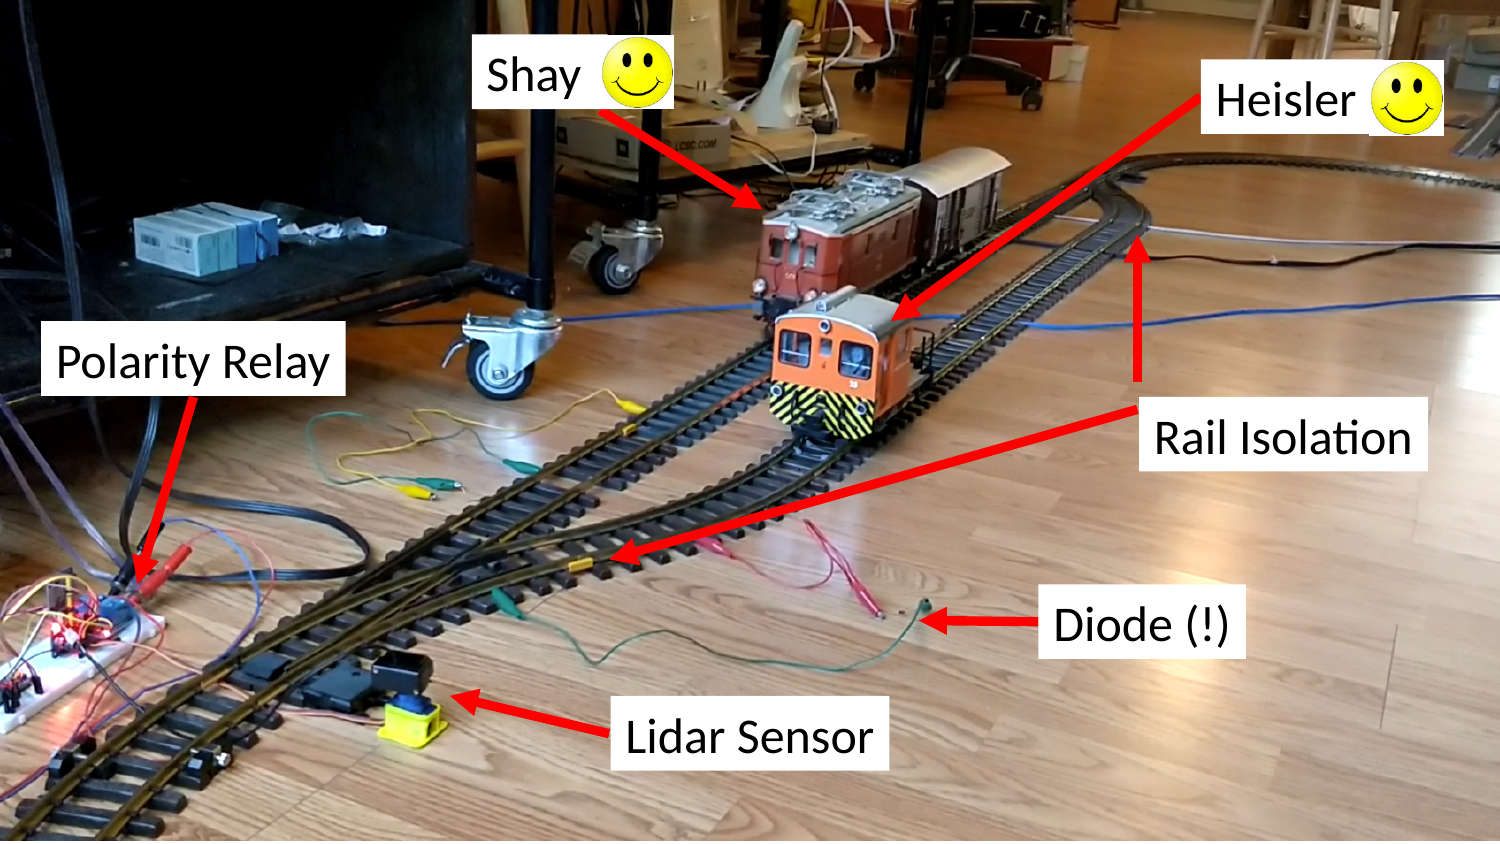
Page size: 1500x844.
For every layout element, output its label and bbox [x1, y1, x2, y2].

text_box [599, 109, 763, 210]
text_box [137, 396, 194, 585]
text_box [890, 96, 1201, 322]
picture [0, 0, 1500, 841]
text_box [608, 409, 1138, 560]
text_box [449, 695, 610, 734]
